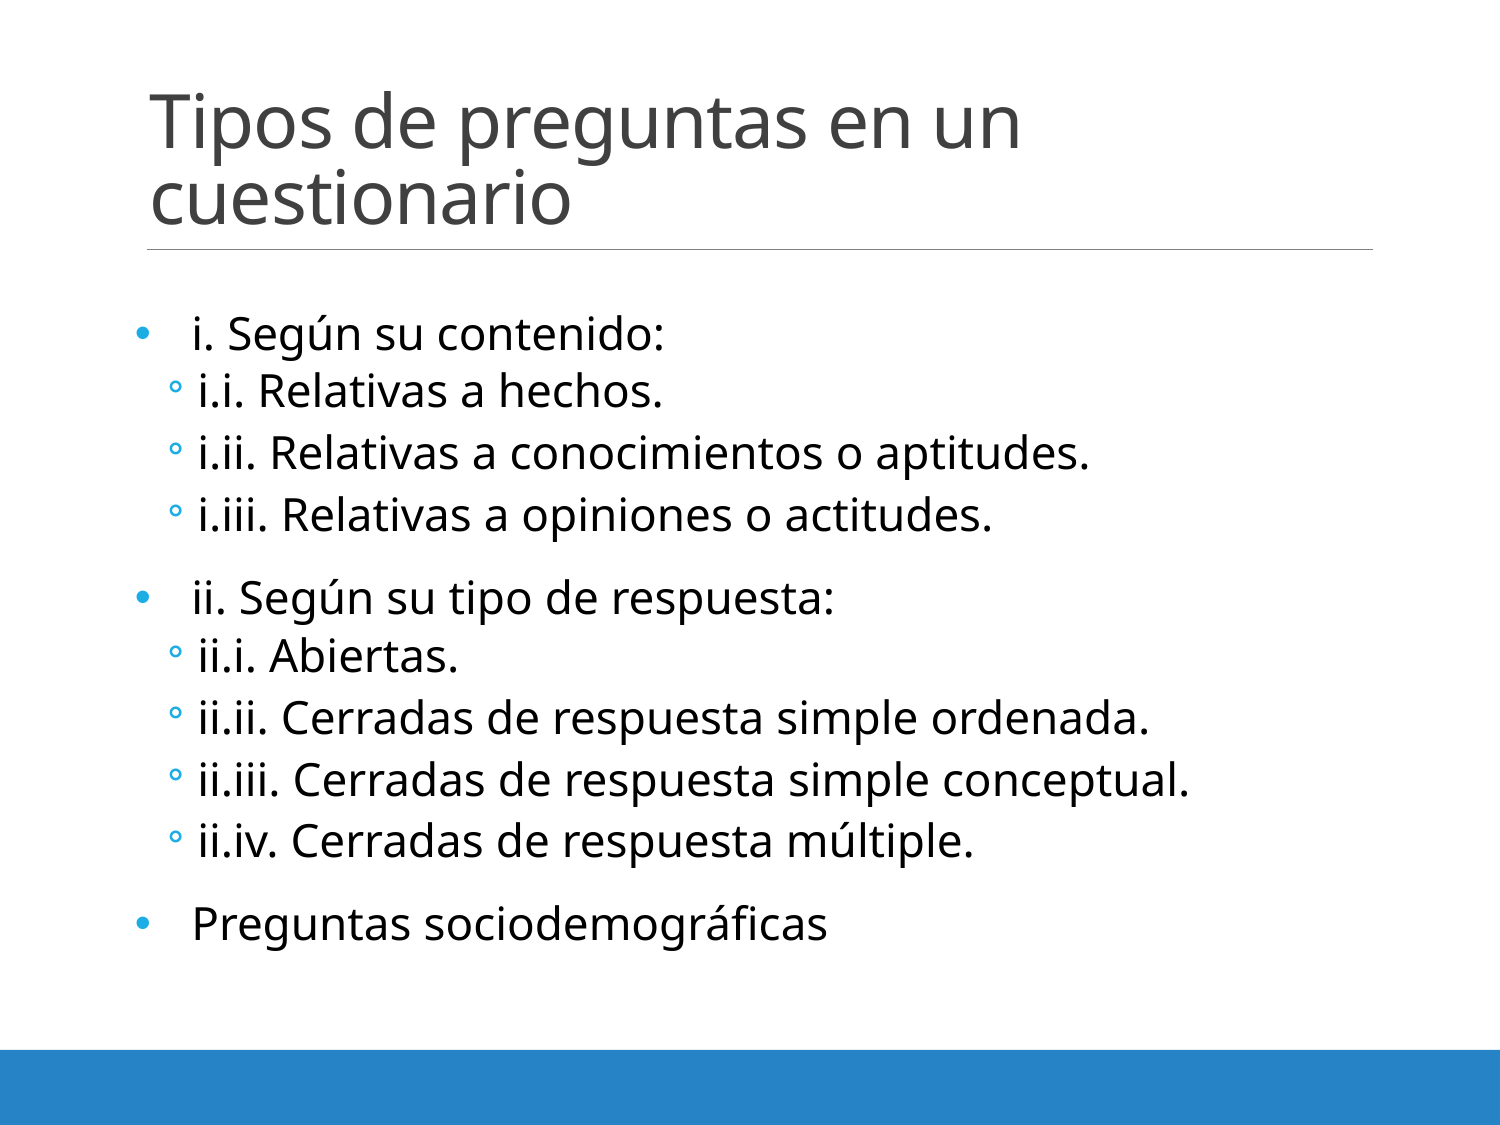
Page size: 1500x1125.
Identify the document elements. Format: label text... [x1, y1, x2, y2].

title Tipos de preguntas en un cuestionario [134, 9, 1373, 248]
list i. Según su contenido: i.i. Relativas a hechos. i.ii. Relativas a conocimientos o aptitudes. i.iii. Relativas a opiniones o actitudes. ii. Según su tipo de respuesta: ii.i. Abiertas. ii.ii. Cerradas de respuesta simple ordenada. ii.iii. Cerradas de respuesta simple conceptual. ii.iv. Cerradas de respuesta múltiple. Preguntas sociodemográficas [134, 302, 1373, 963]
